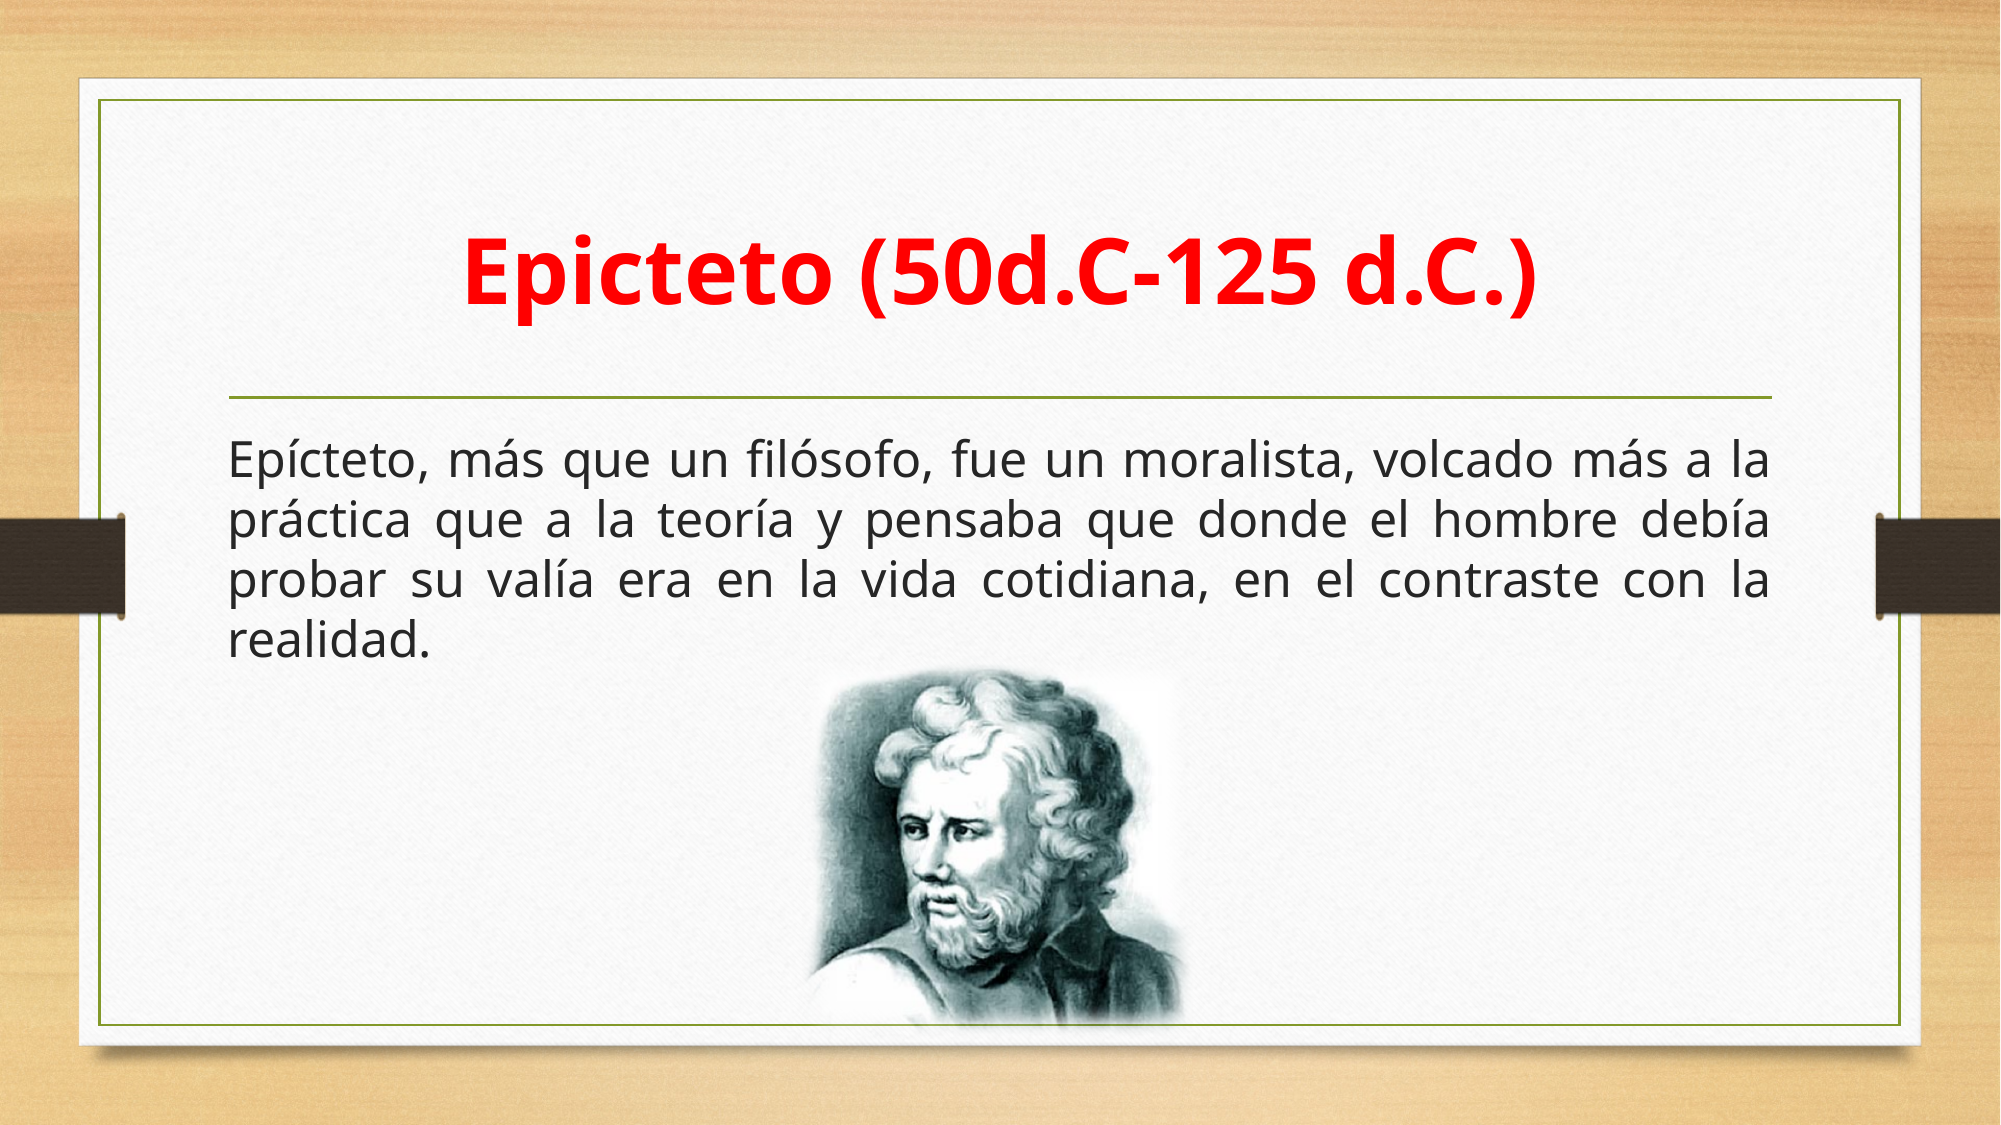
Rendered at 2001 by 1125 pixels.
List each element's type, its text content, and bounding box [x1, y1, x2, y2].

list Epícteto, más que un filósofo, fue un moralista, volcado más a la práctica que a la teoría y pensaba que donde el hombre debía probar su valía era en la vida cotidiana, en el contraste con la realidad. [212, 419, 1788, 964]
title Epicteto (50d.C-125 d.C.) [212, 161, 1788, 375]
picture [0, 0, 2001, 1125]
